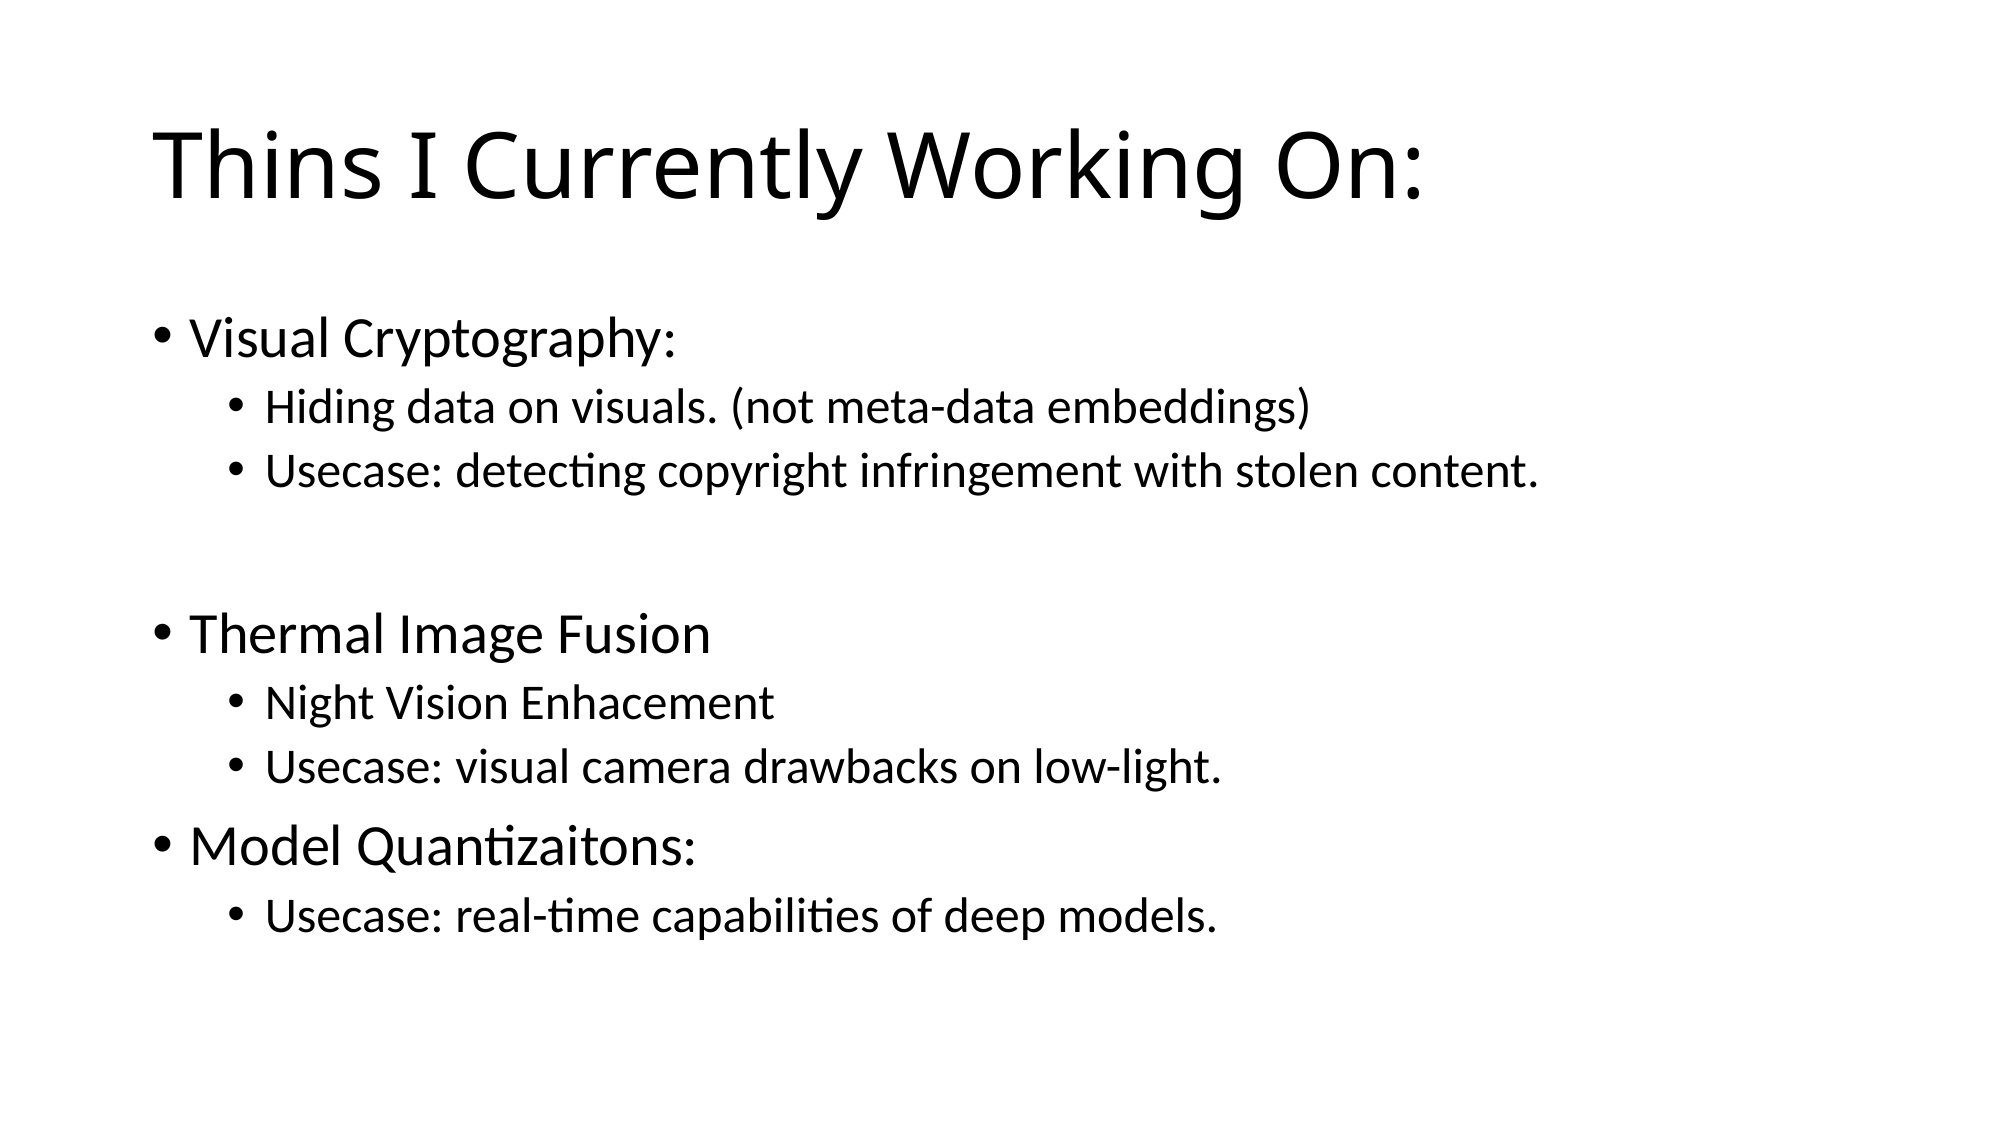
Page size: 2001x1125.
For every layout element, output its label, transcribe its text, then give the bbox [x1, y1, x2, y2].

title Thins I Currently Working On: [137, 59, 1863, 278]
list Visual Cryptography: Hiding data on visuals. (not meta-data embeddings) Usecase: detecting copyright infringement with stolen content. Thermal Image Fusion Night Vision Enhacement Usecase: visual camera drawbacks on low-light. Model Quantizaitons: Usecase: real-time capabilities of deep models. [137, 299, 1863, 1014]
